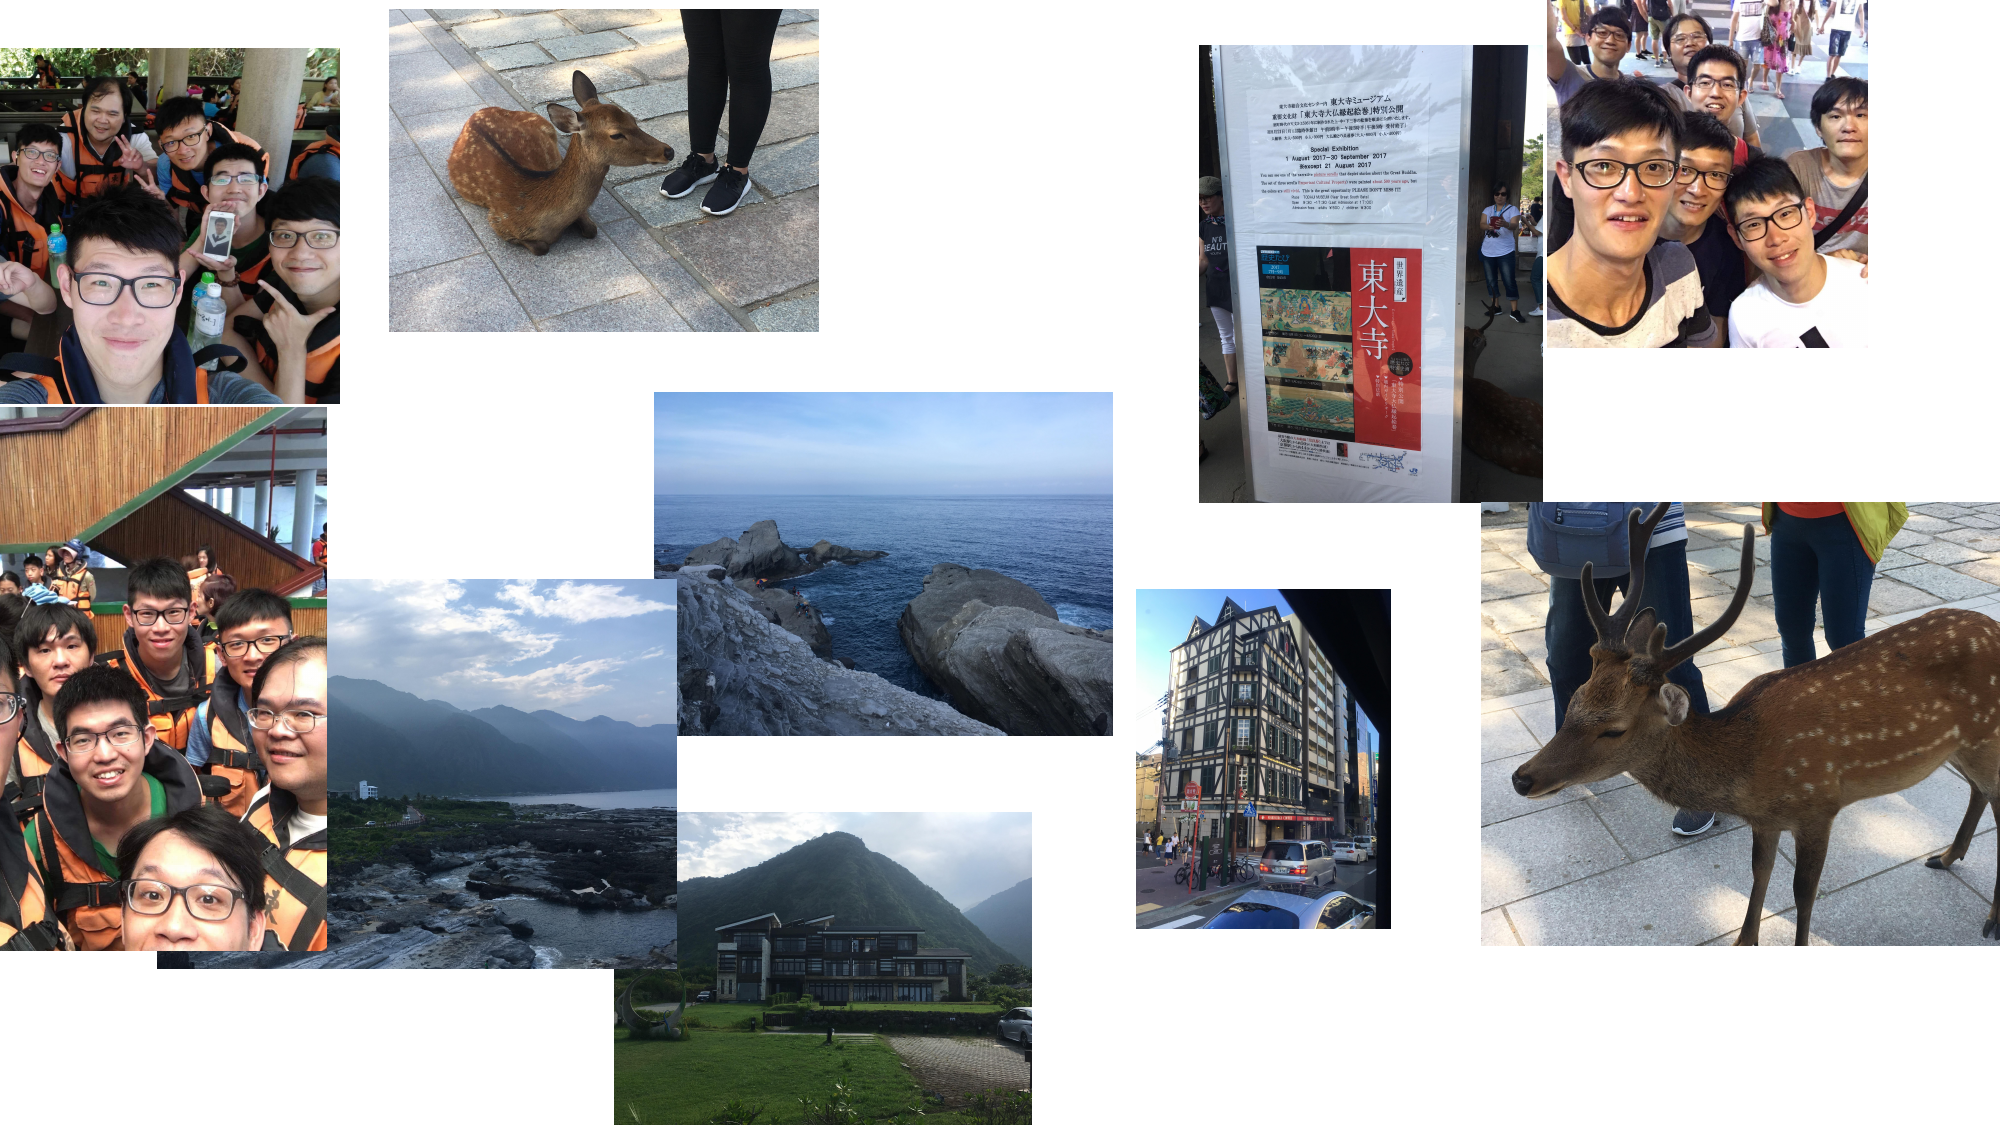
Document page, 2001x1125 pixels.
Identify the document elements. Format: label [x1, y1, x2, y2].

picture [1136, 589, 1391, 929]
picture [389, 9, 819, 332]
picture [1481, 502, 2000, 946]
picture [0, 392, 1113, 1125]
picture [1547, 0, 1868, 348]
picture [0, 48, 340, 404]
list [1199, 45, 1543, 503]
